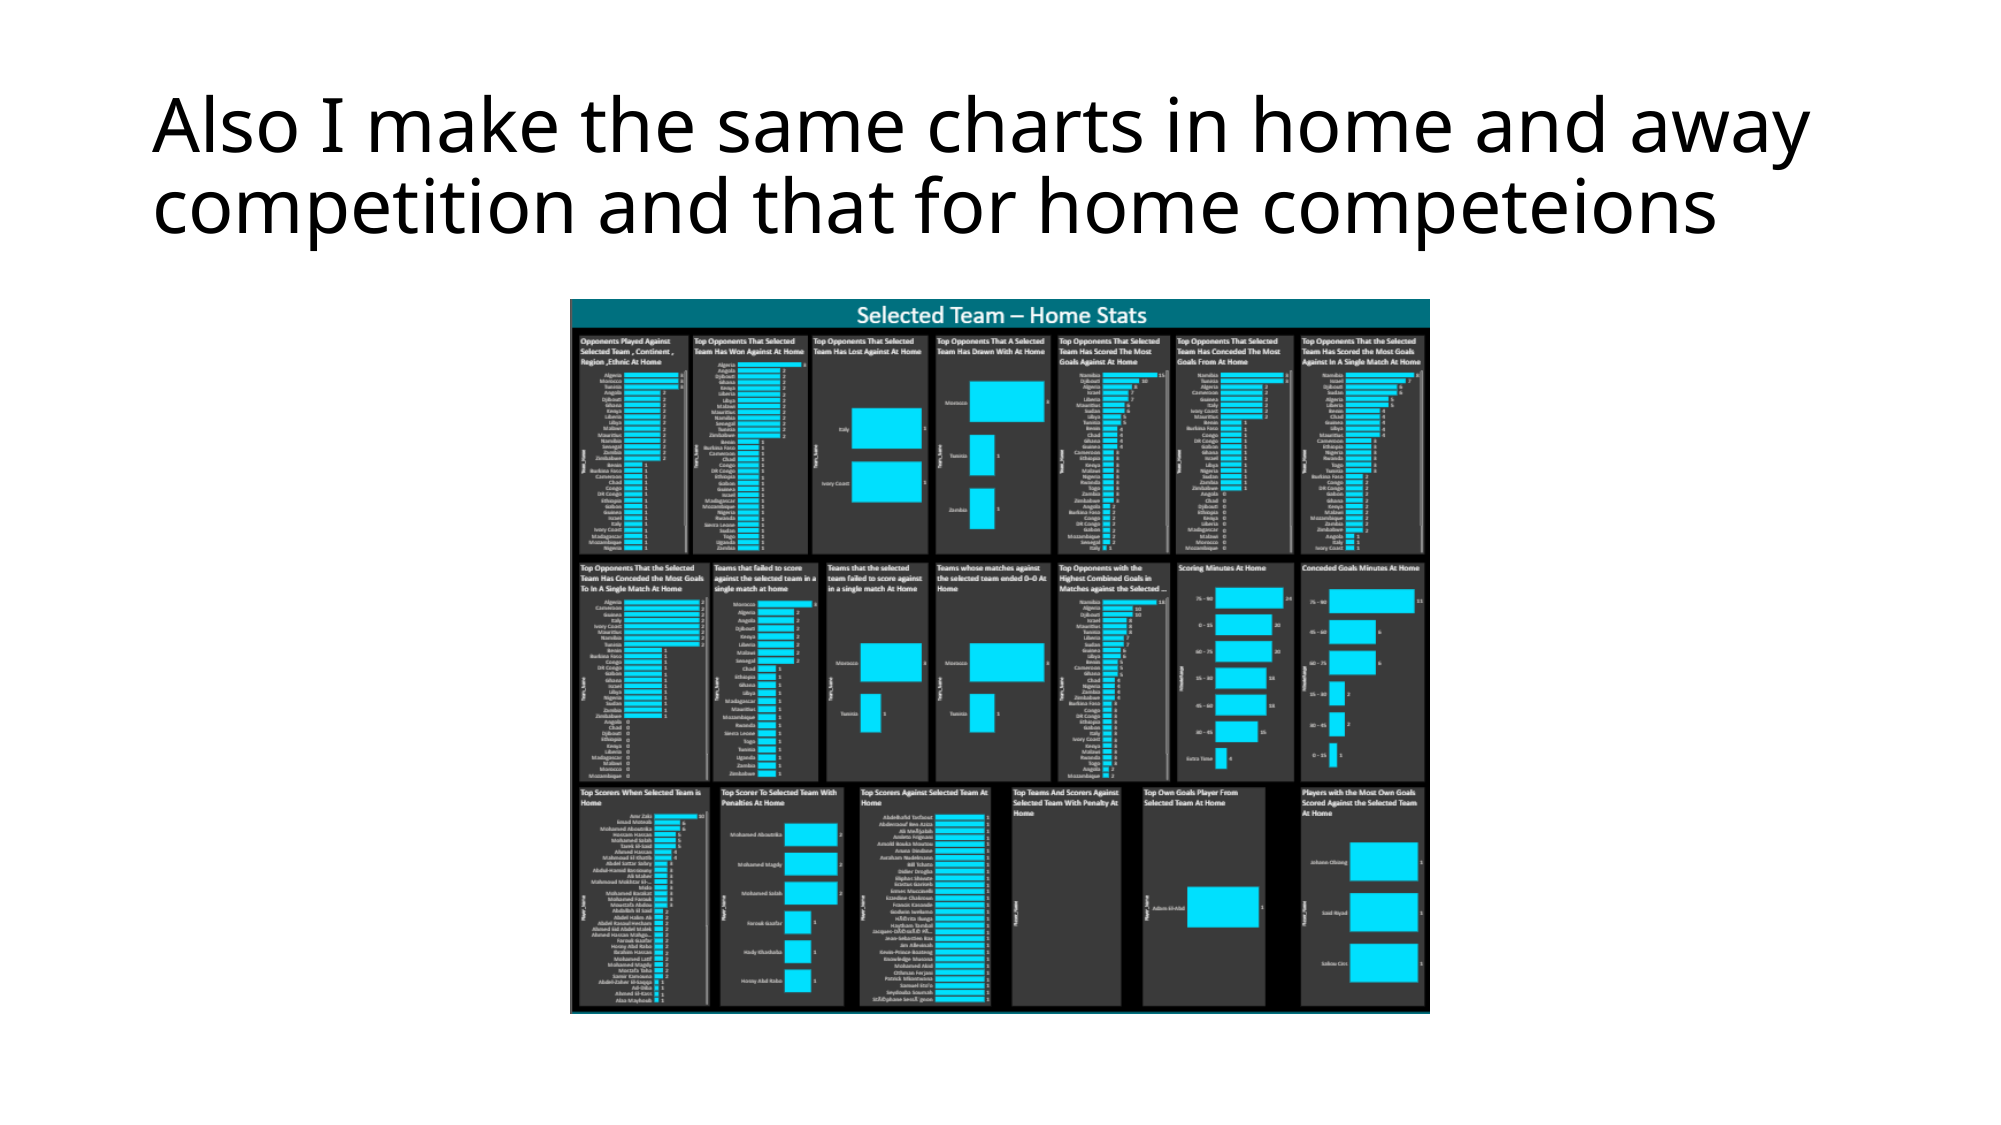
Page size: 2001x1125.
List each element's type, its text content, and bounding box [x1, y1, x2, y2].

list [570, 299, 1430, 1014]
title Also I make the same charts in home and away competition and that for home competeions [137, 59, 1863, 278]
